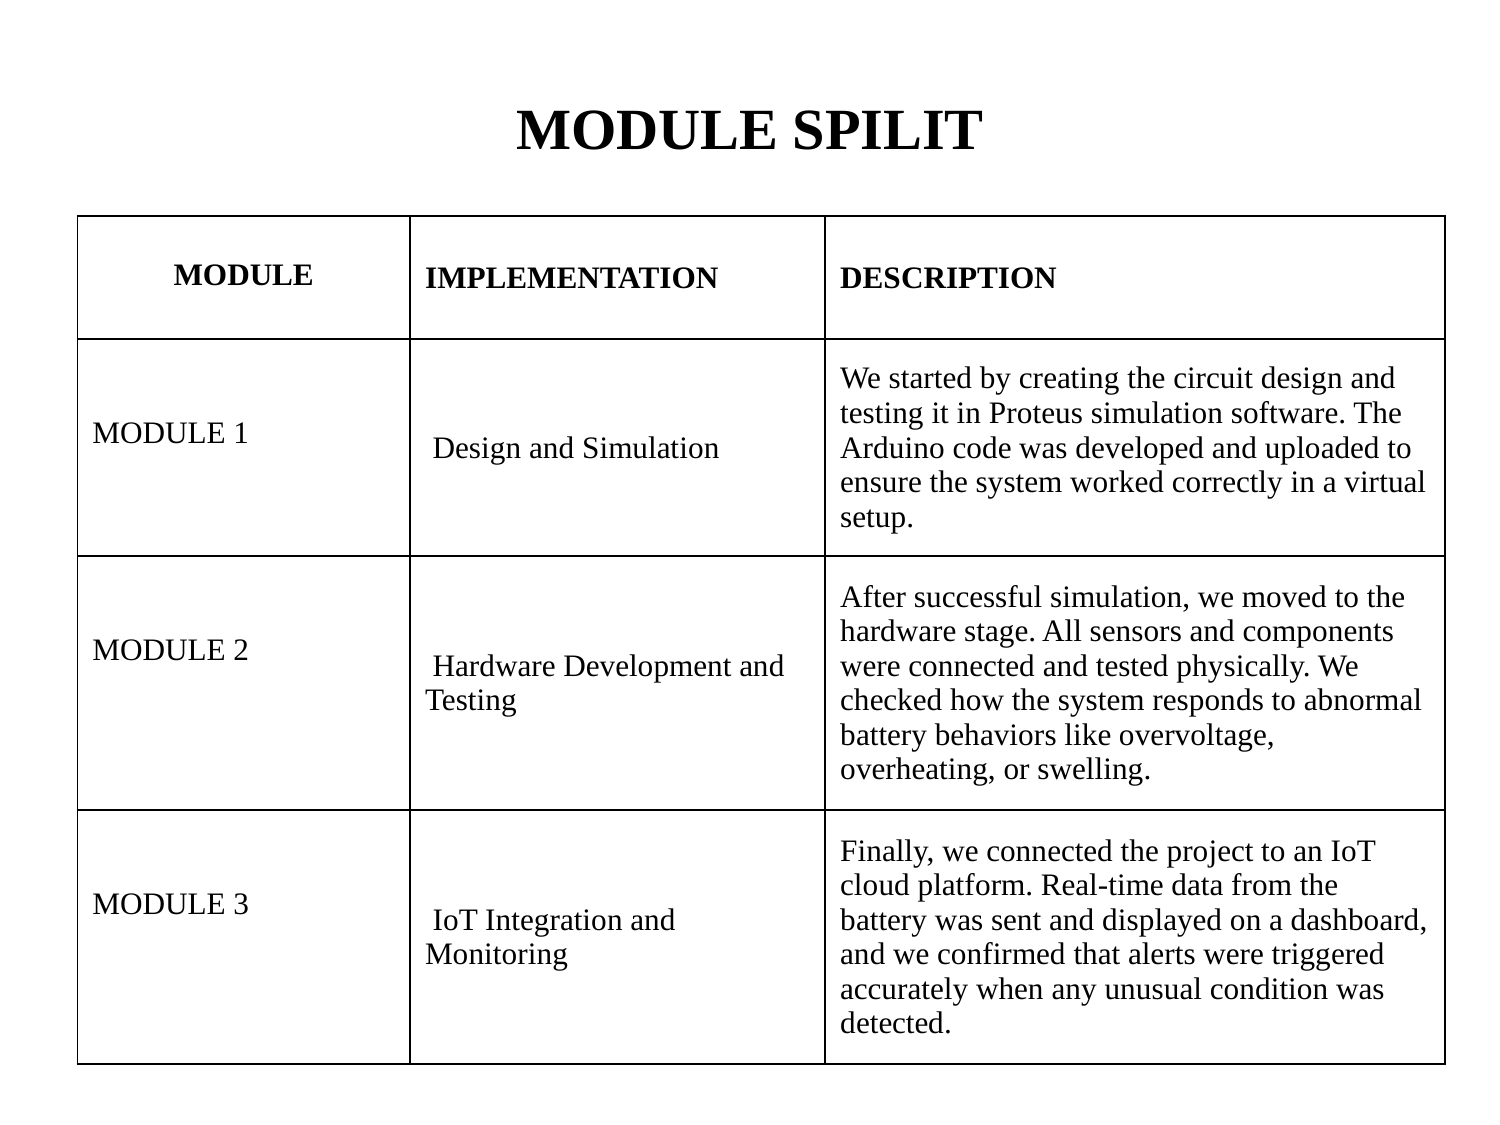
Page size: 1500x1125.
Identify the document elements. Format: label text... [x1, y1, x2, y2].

table_cell Finally, we connected the project to an IoT cloud platform. Real-time data from the battery was sent and displayed on a dashboard, and we confirmed that alerts were triggered accurately when any unusual condition was detected. [826, 811, 1444, 1063]
table_header DESCRIPTION [826, 217, 1444, 338]
table_cell MODULE 3 [78, 811, 409, 1063]
table_cell MODULE 1 [78, 340, 409, 555]
table_cell Hardware Development and Testing [411, 557, 824, 809]
table_header IMPLEMENTATION [411, 217, 824, 338]
table_cell MODULE 2 [78, 557, 409, 809]
table_cell We started by creating the circuit design and testing it in Proteus simulation software. The Arduino code was developed and uploaded to ensure the system worked correctly in a virtual setup. [826, 340, 1444, 555]
table_cell IoT Integration and Monitoring [411, 811, 824, 1063]
table_cell After successful simulation, we moved to the hardware stage. All sensors and components were connected and tested physically. We checked how the system responds to abnormal battery behaviors like overvoltage, overheating, or swelling. [826, 557, 1444, 809]
title MODULE SPILIT [112, 44, 1388, 215]
table_cell Design and Simulation [411, 340, 824, 555]
table_header MODULE [78, 217, 409, 338]
